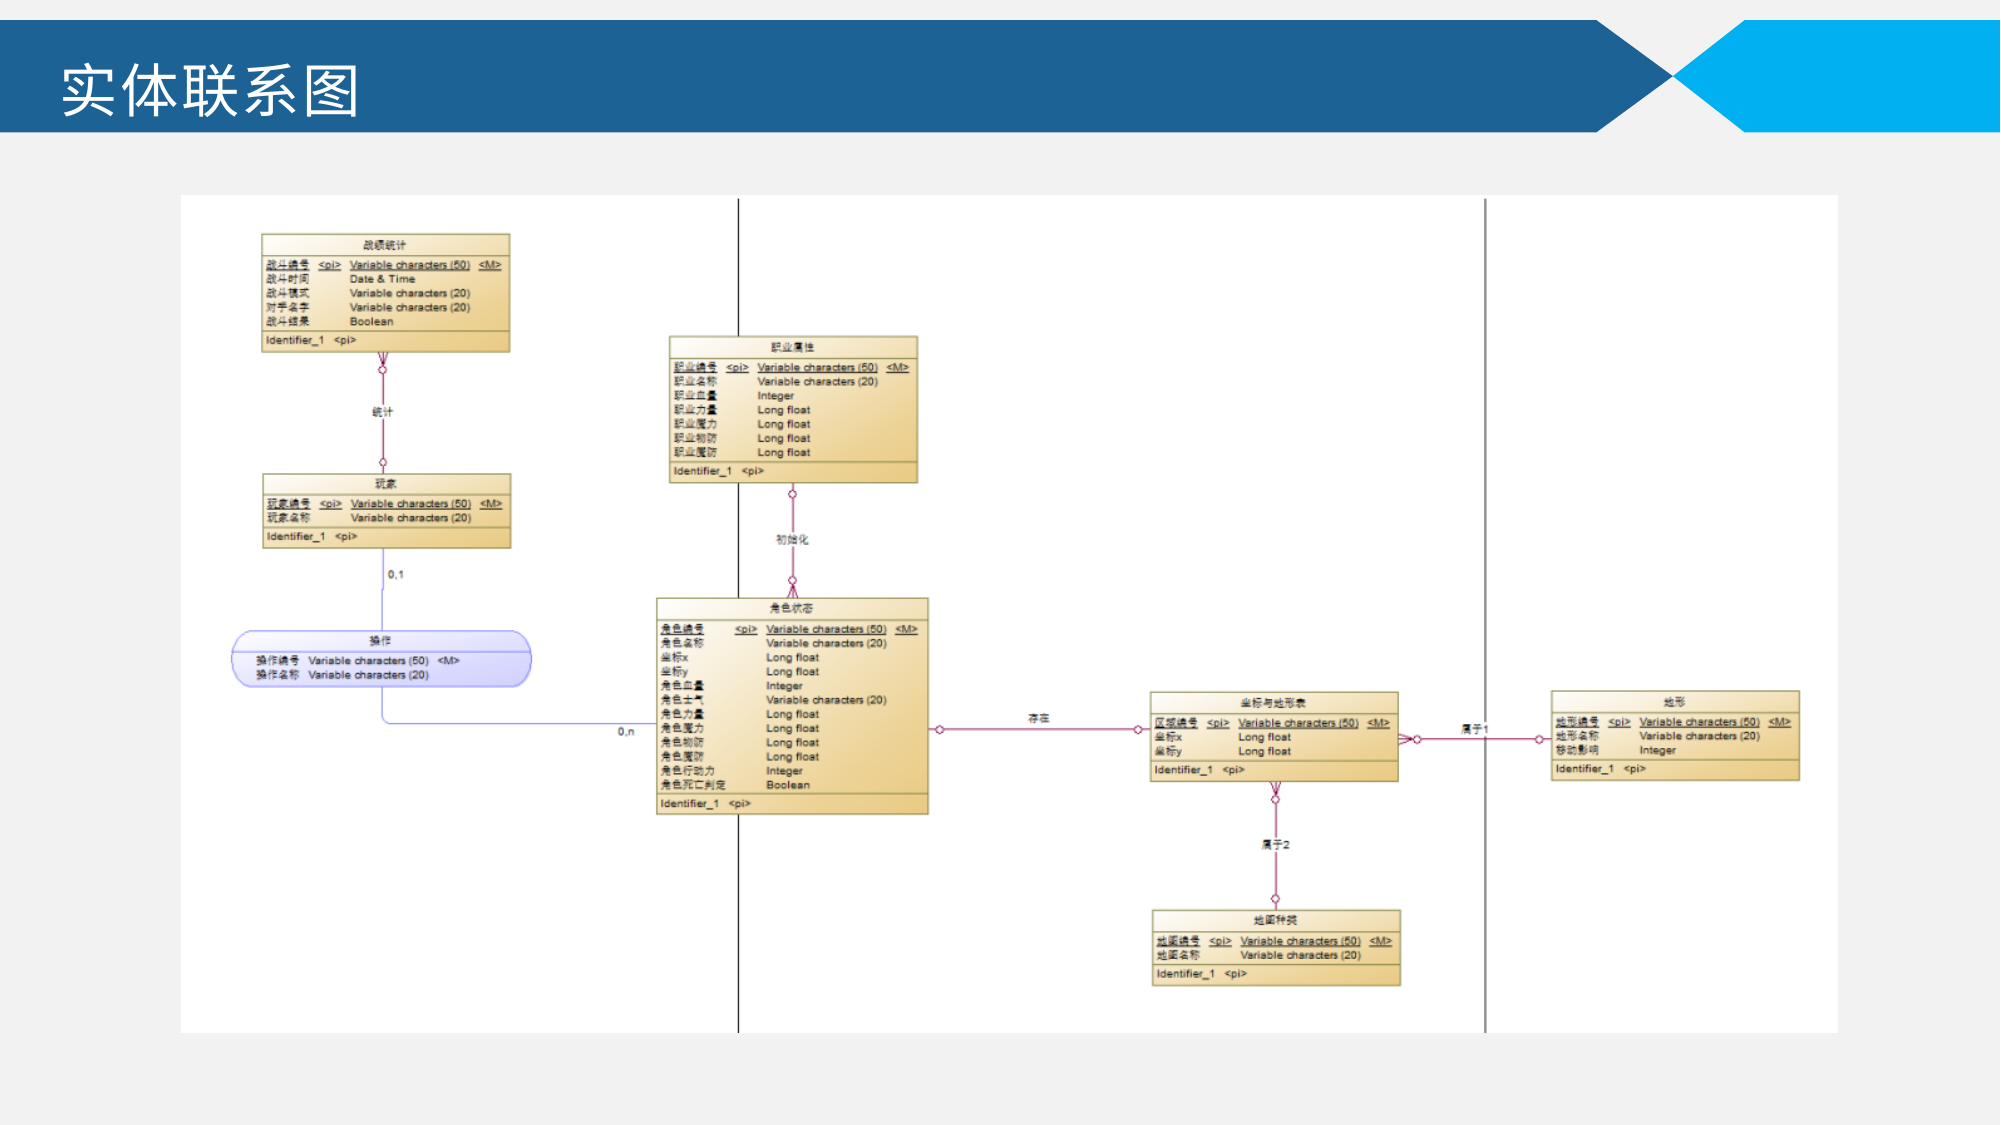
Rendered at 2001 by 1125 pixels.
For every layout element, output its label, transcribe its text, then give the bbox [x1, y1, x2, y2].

text_box 实体联系图 [44, 11, 376, 132]
text_box [0, 19, 1673, 134]
text_box [1671, 19, 2000, 134]
picture [181, 195, 1838, 1033]
